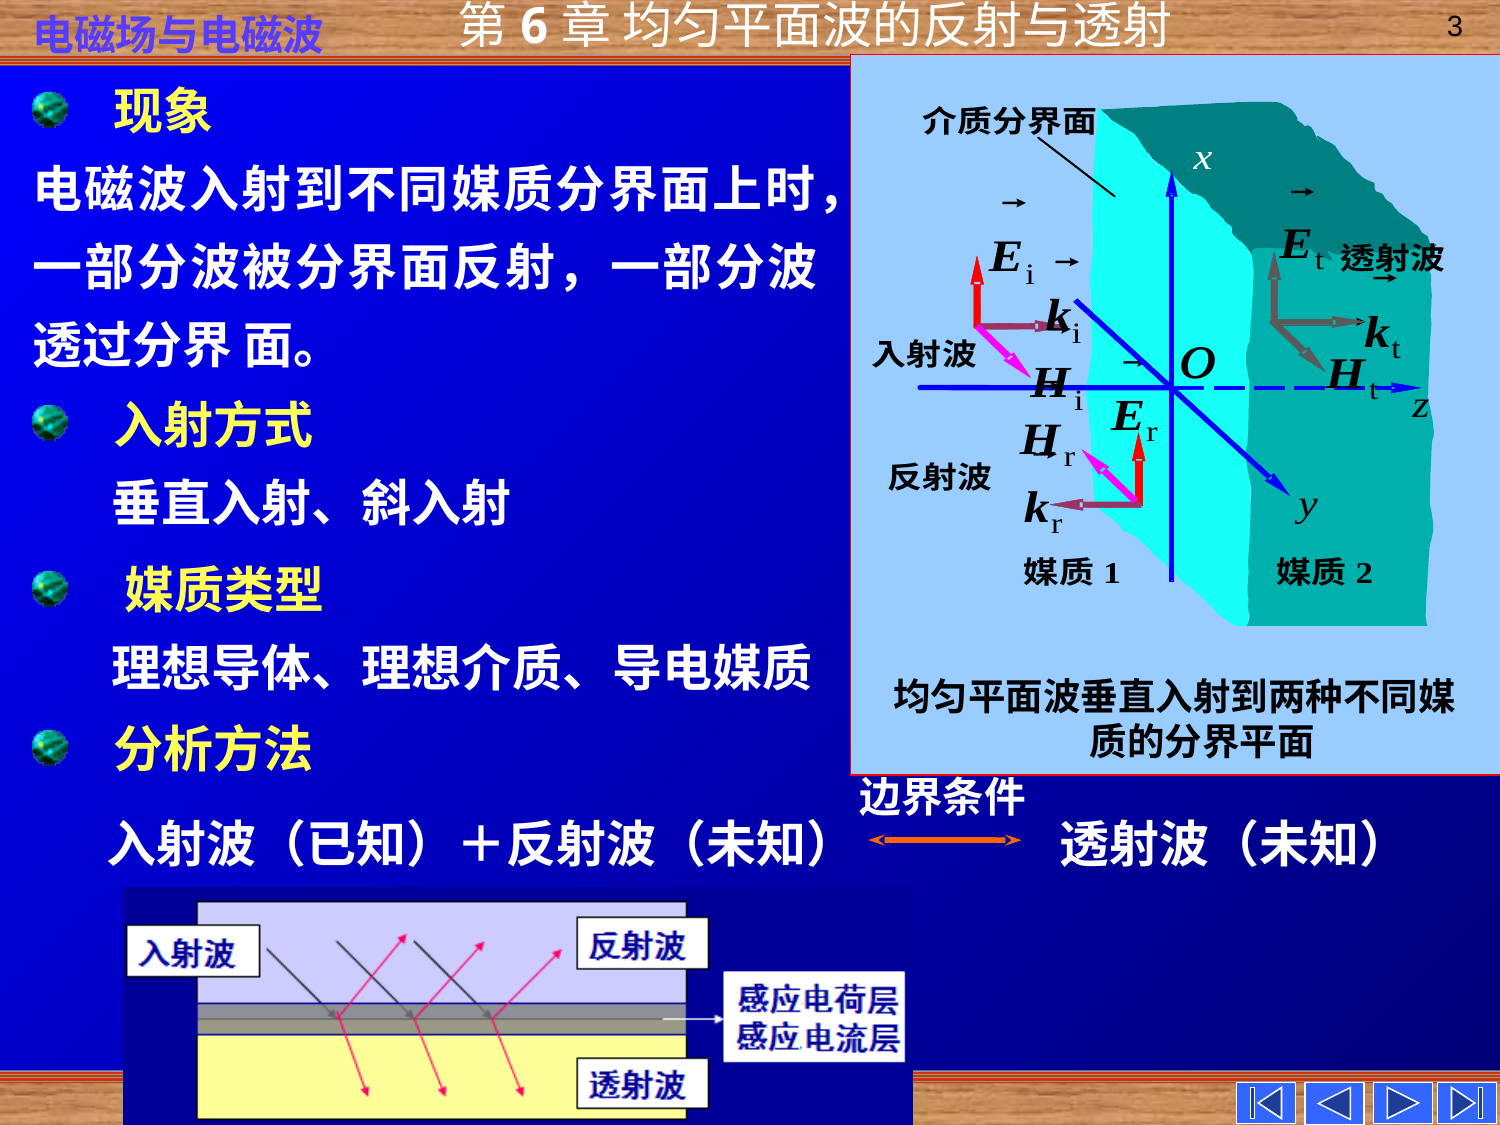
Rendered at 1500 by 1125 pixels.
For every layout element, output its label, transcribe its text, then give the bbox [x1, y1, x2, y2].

text_box 分析方法 [17, 692, 526, 786]
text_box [91, 763, 1483, 880]
text_box 入射方式 垂直入射、斜入射 [17, 367, 850, 533]
text_box 媒质类型 理想导体、理想介质、导电媒质 [17, 533, 850, 704]
text_box 现象 电磁波入射到不同媒质分界面上时，一部分波被分界面反射，一部分波透过分界 面。 [17, 54, 833, 367]
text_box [850, 54, 1500, 776]
slide_number 3 [1305, 0, 1479, 54]
picture [123, 887, 913, 1125]
